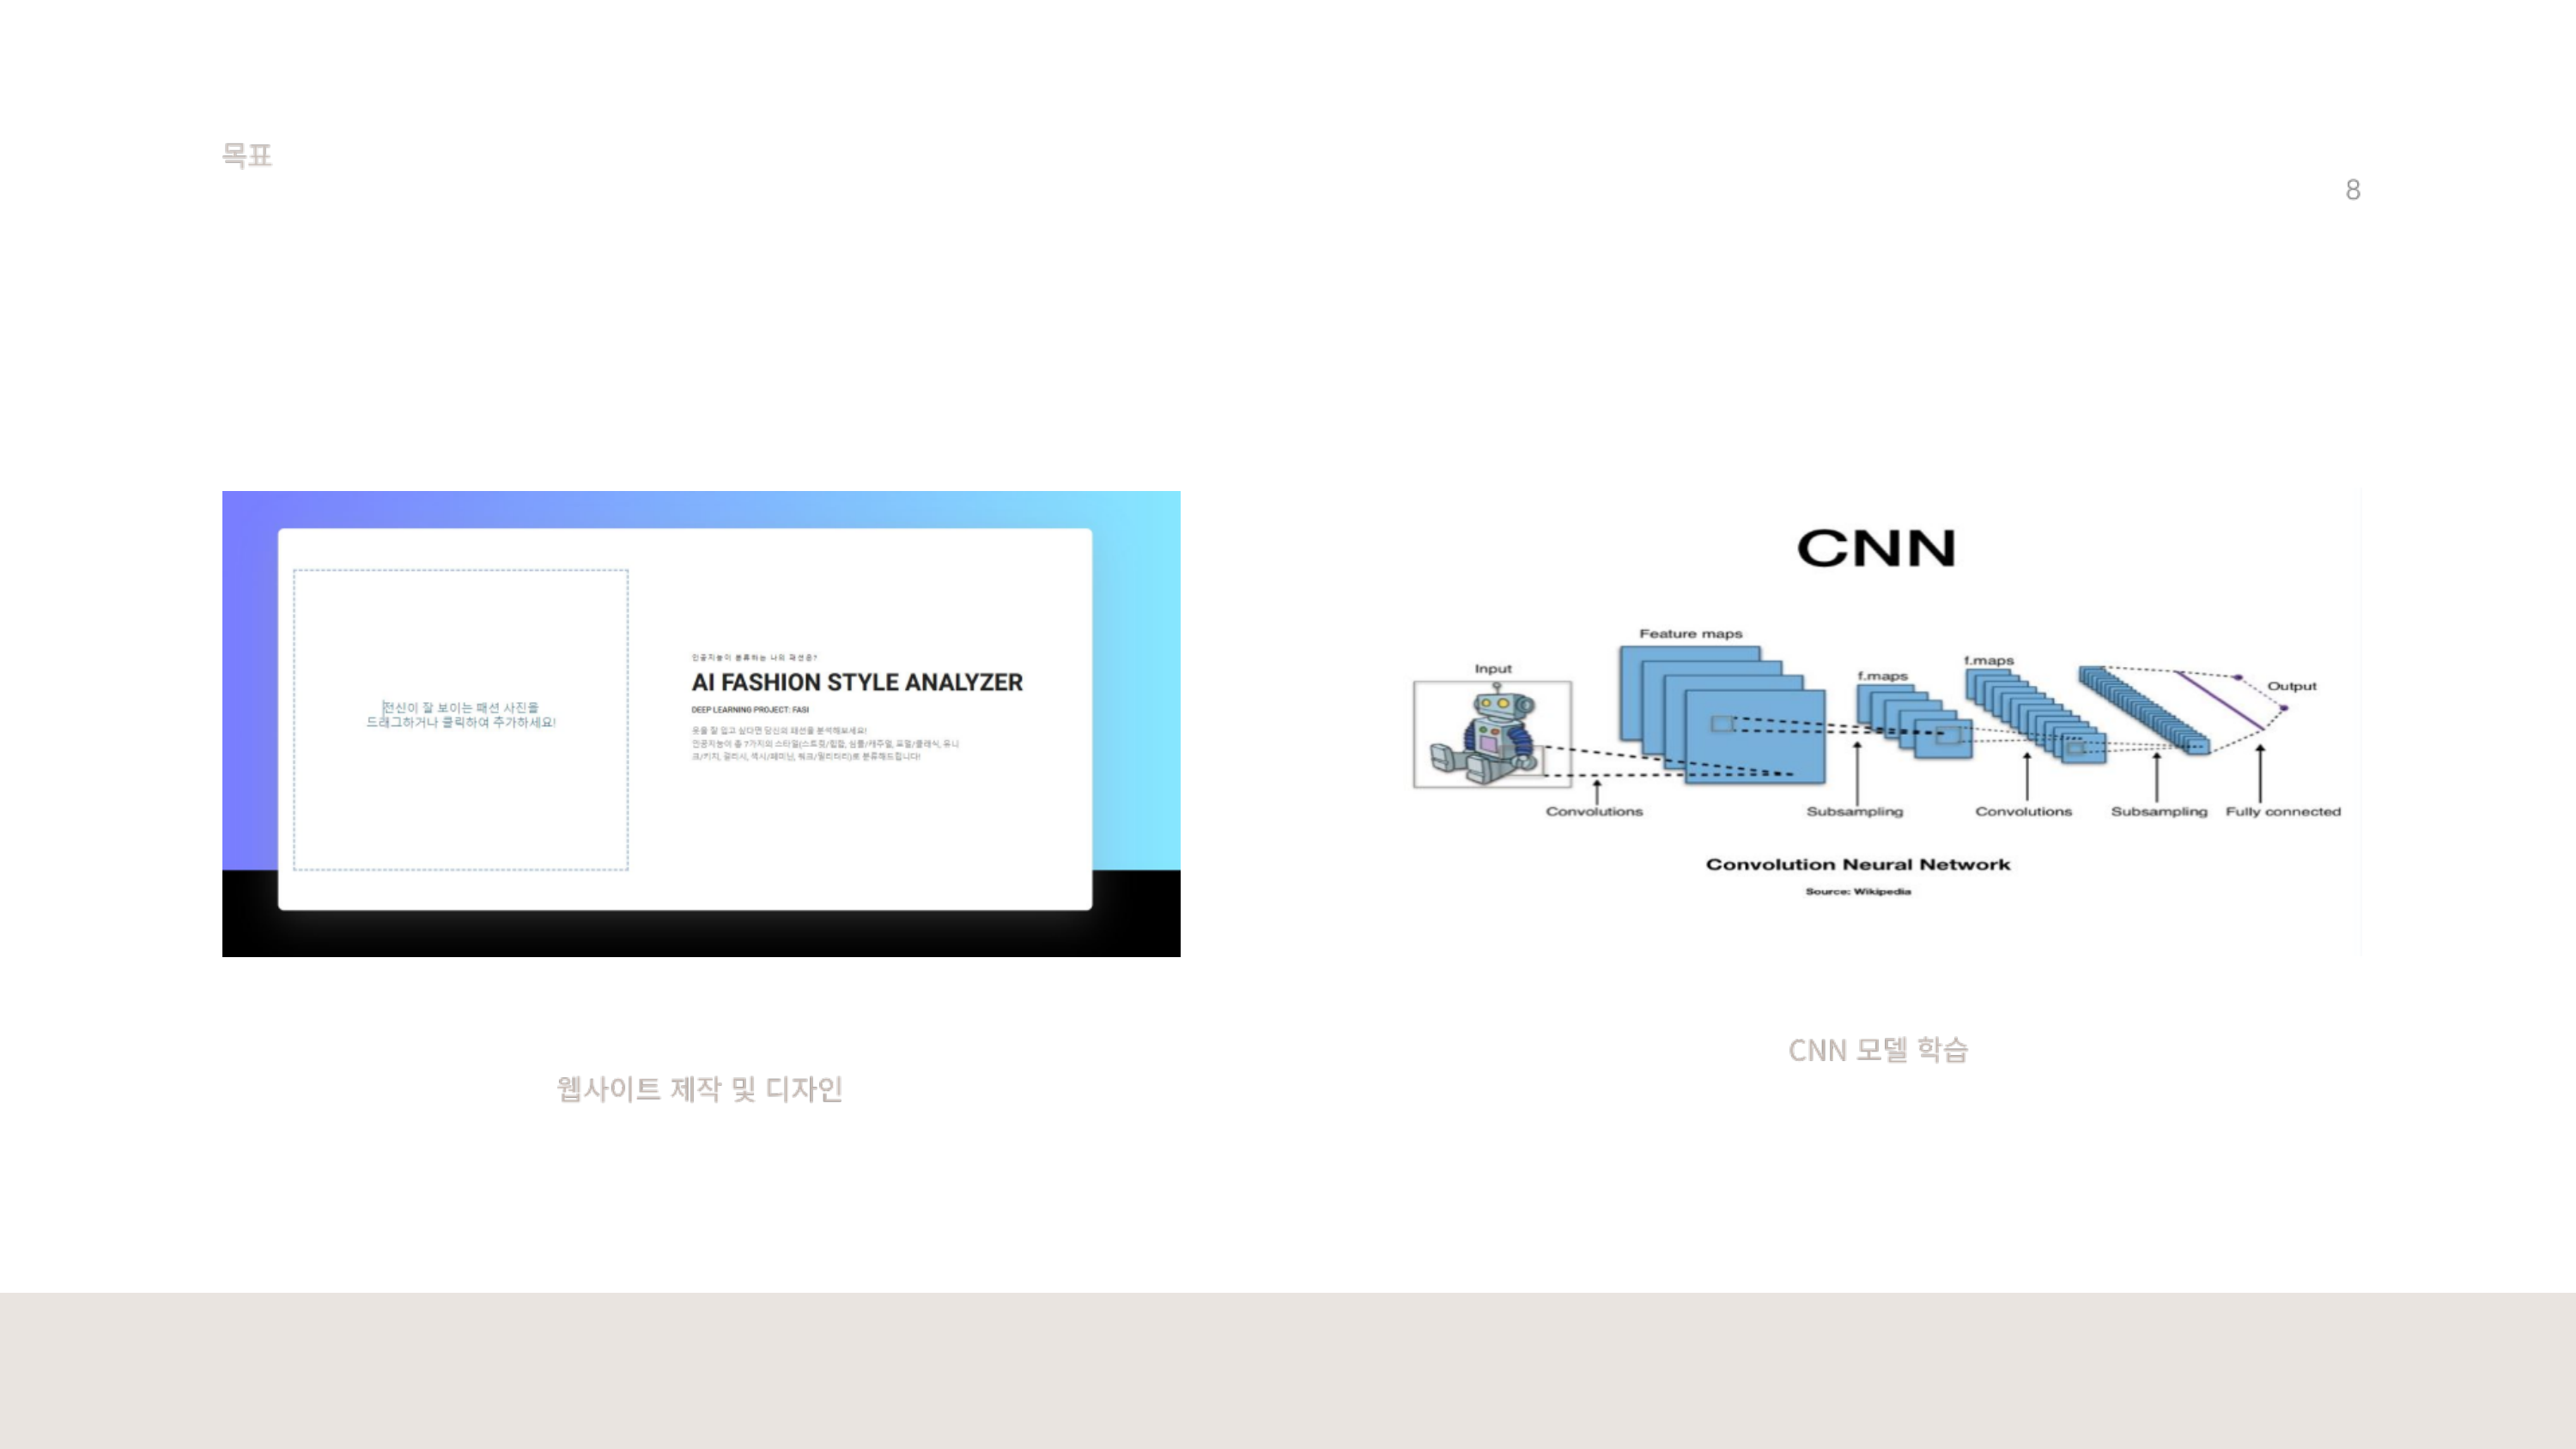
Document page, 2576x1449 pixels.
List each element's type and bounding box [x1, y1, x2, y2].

picture [1780, 1022, 1997, 1097]
text_box [1403, 488, 2362, 956]
picture [214, 129, 300, 205]
picture [549, 1062, 872, 1137]
text_box [222, 491, 1181, 958]
text_box [0, 1293, 2576, 1449]
picture [507, 160, 2576, 228]
